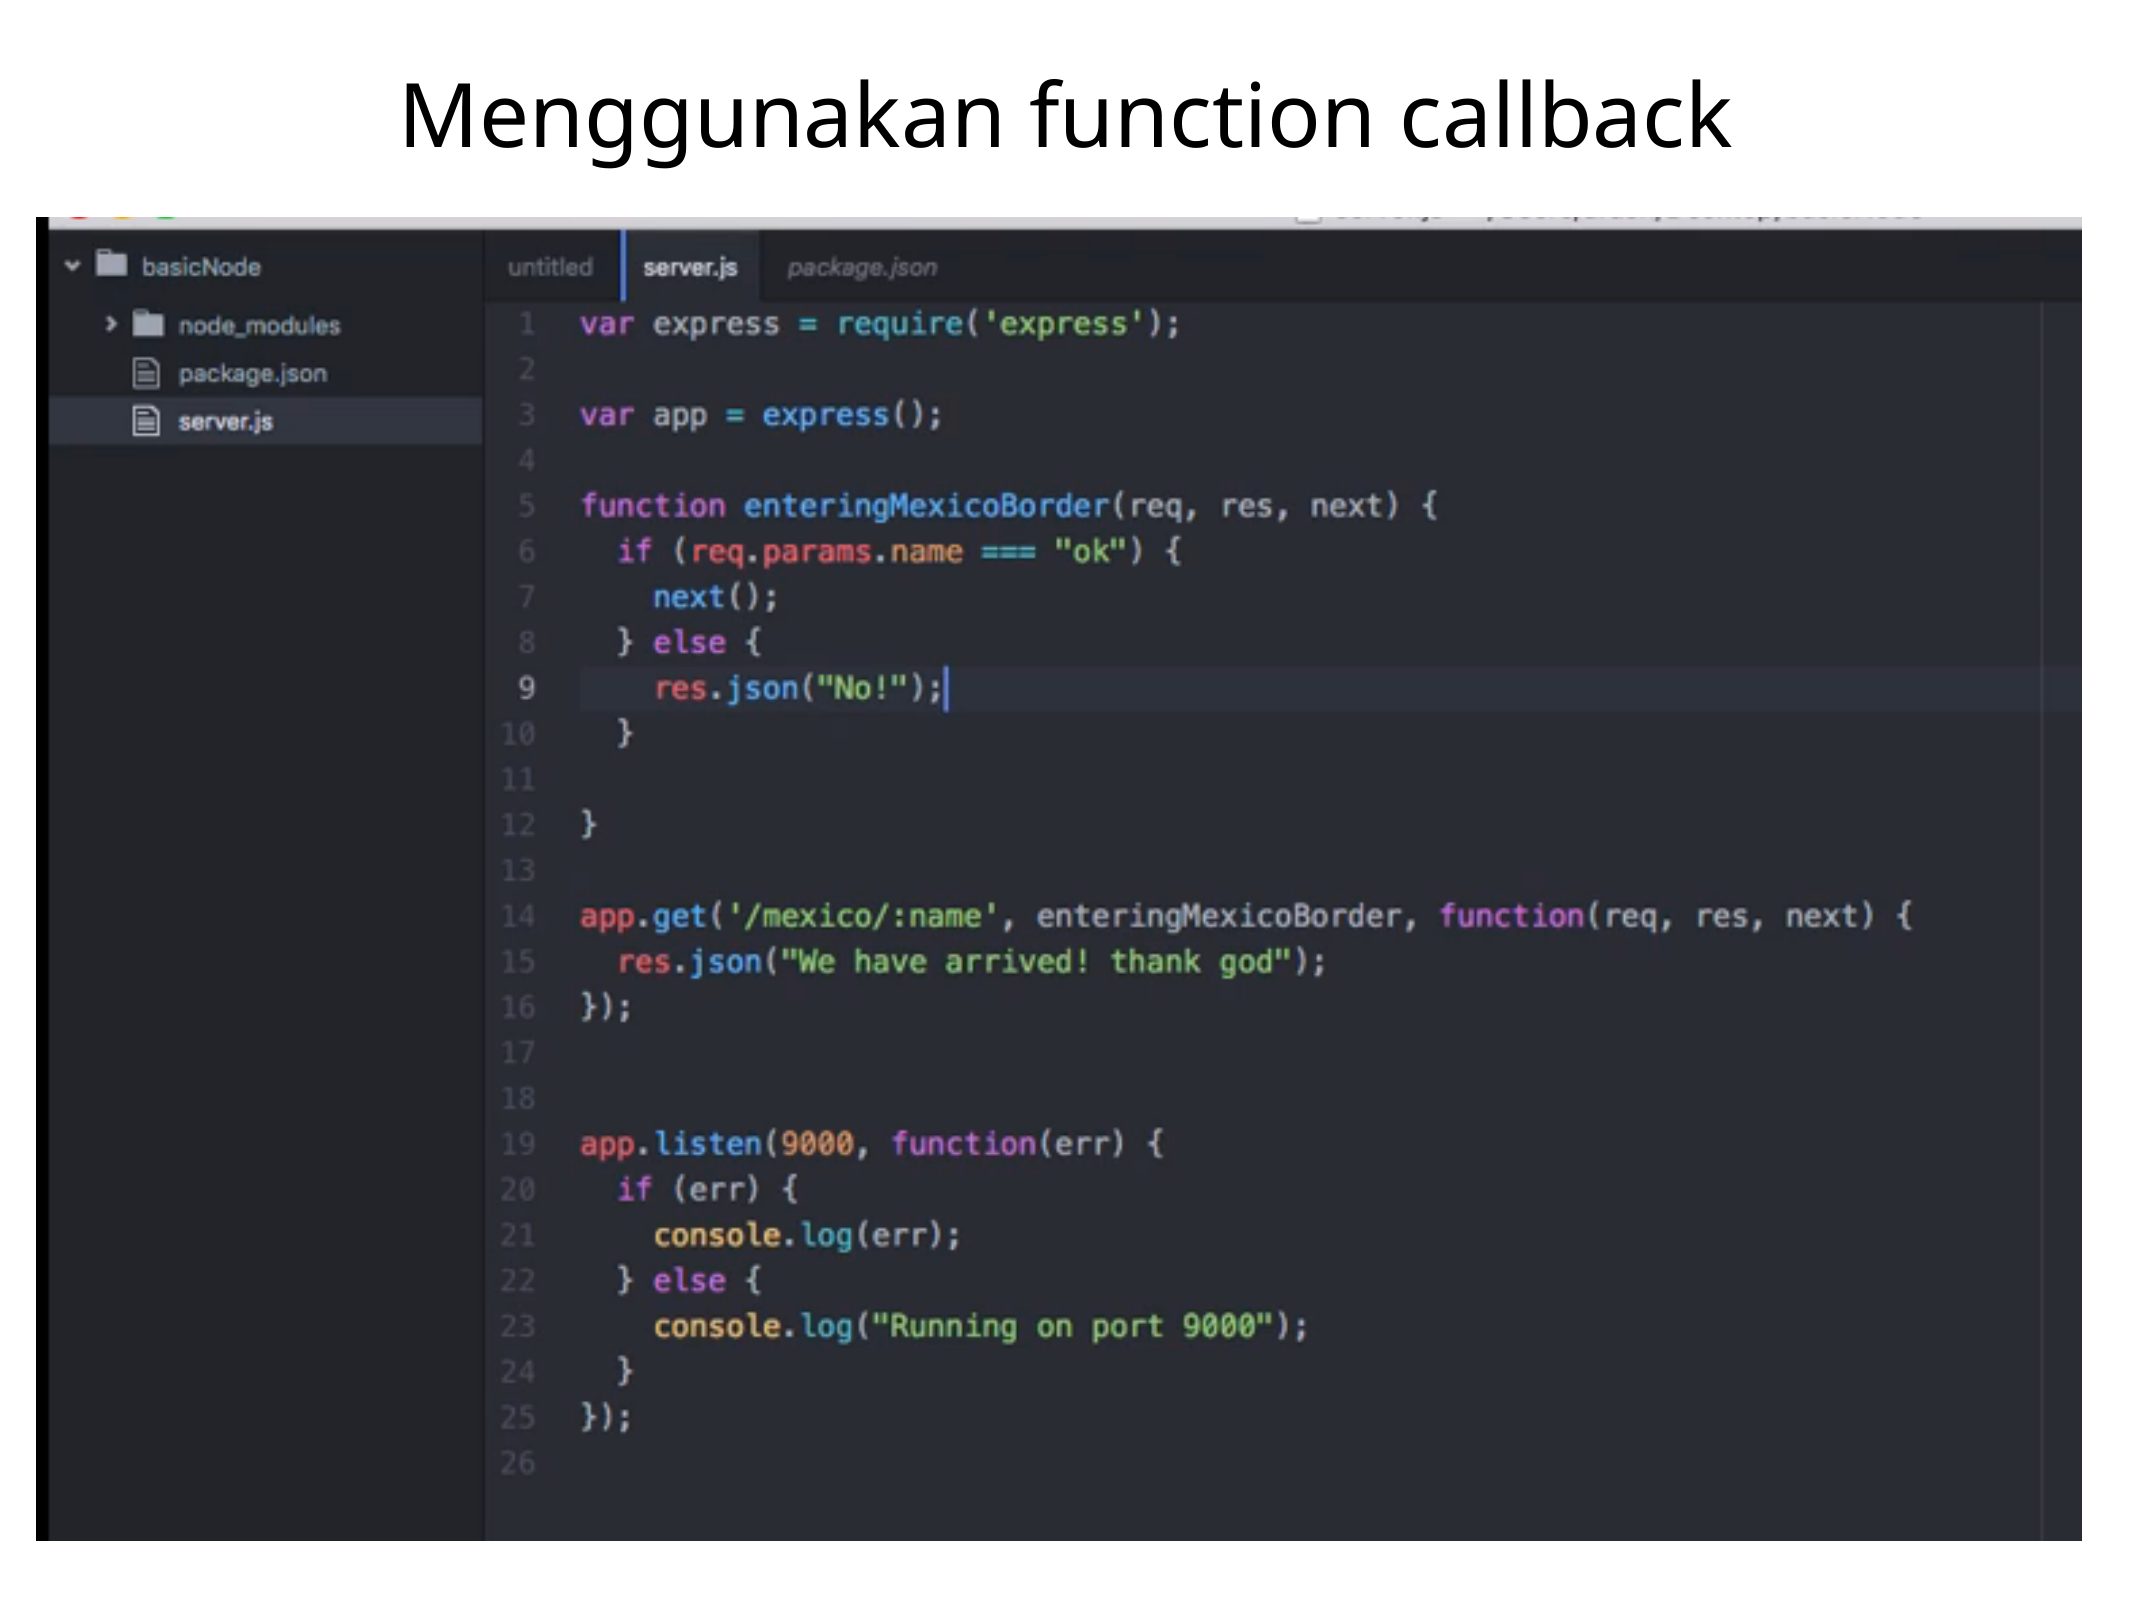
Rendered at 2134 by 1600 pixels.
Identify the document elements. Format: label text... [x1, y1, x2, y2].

title Menggunakan function callback [155, 49, 1978, 175]
picture [35, 217, 2083, 1541]
